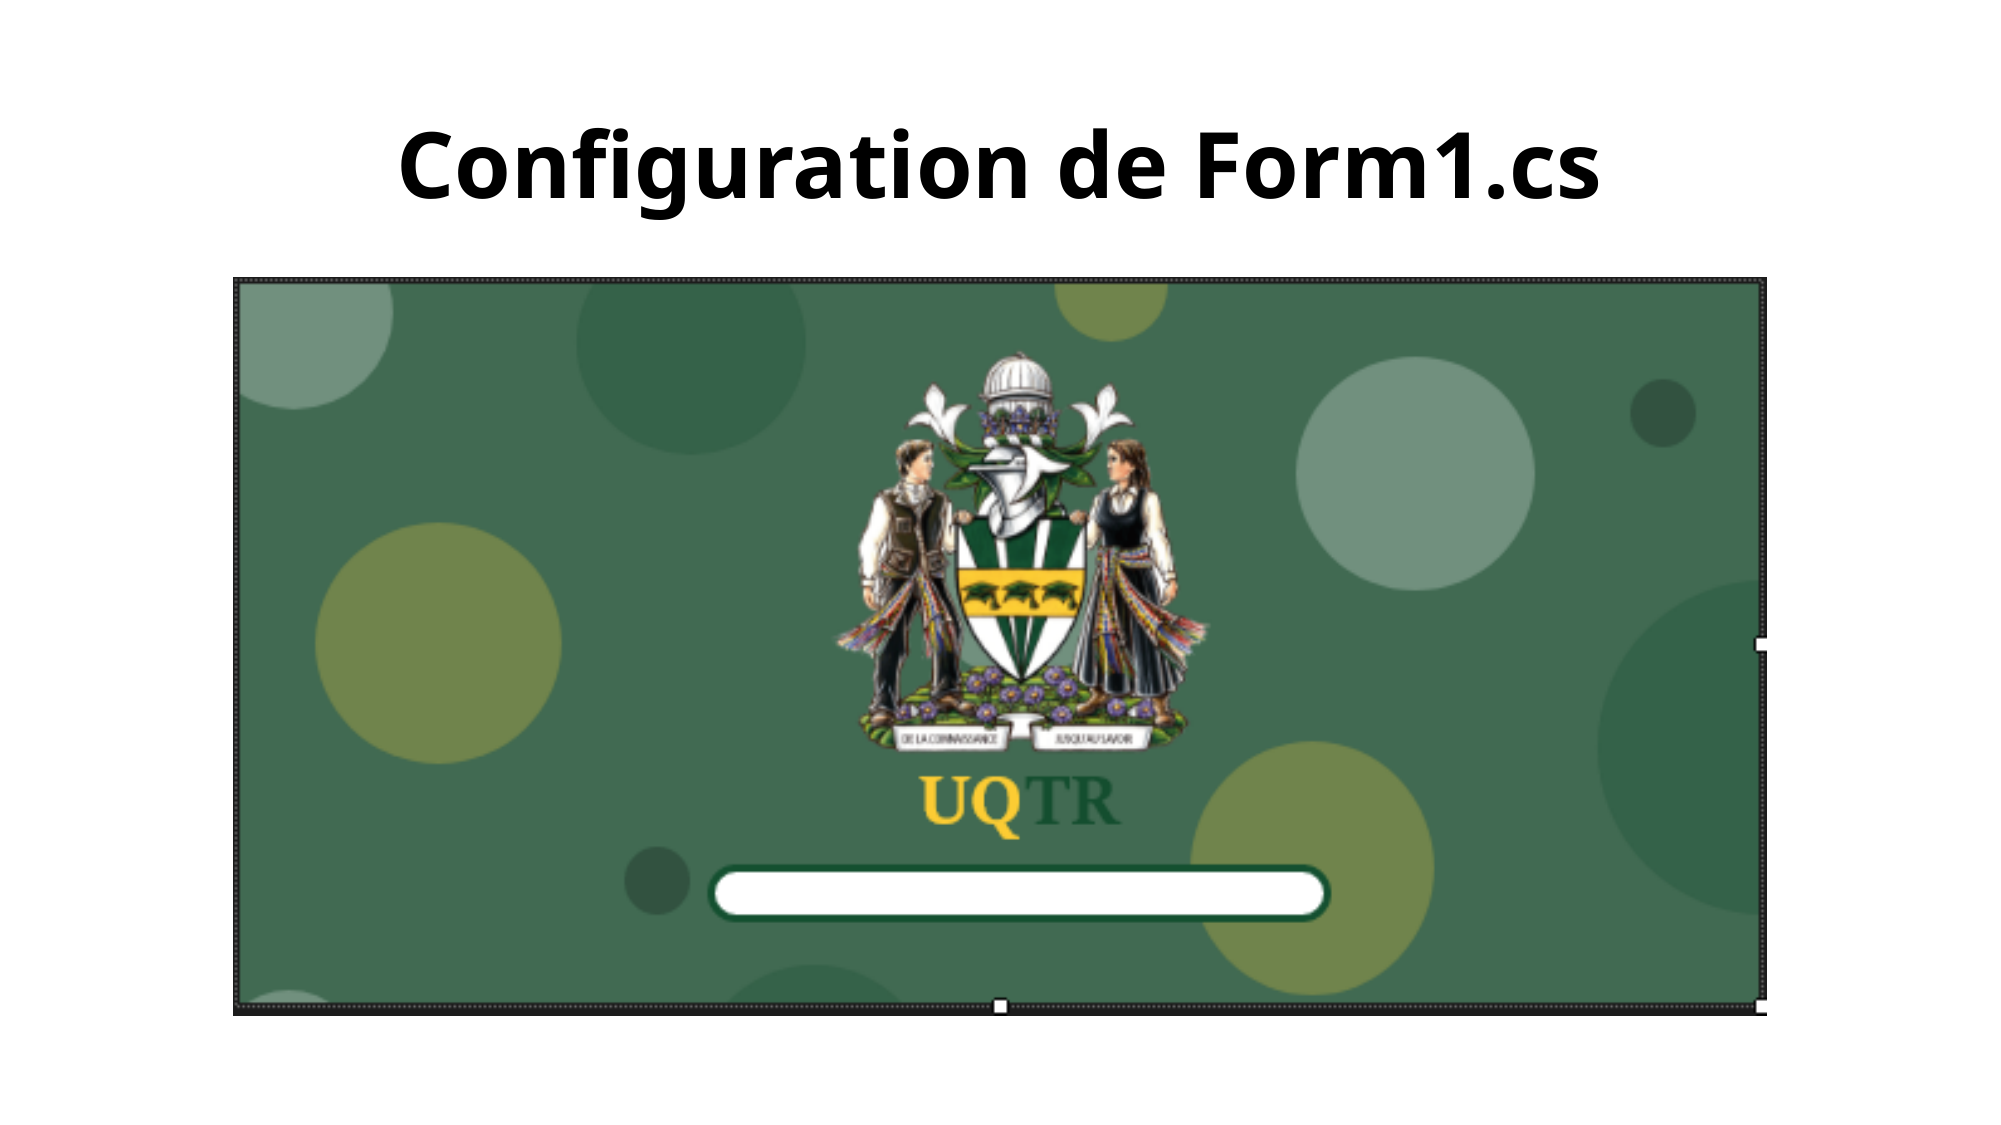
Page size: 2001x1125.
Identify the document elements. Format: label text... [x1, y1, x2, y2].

title Configuration de Form1.cs [137, 59, 1863, 278]
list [233, 277, 1767, 1016]
